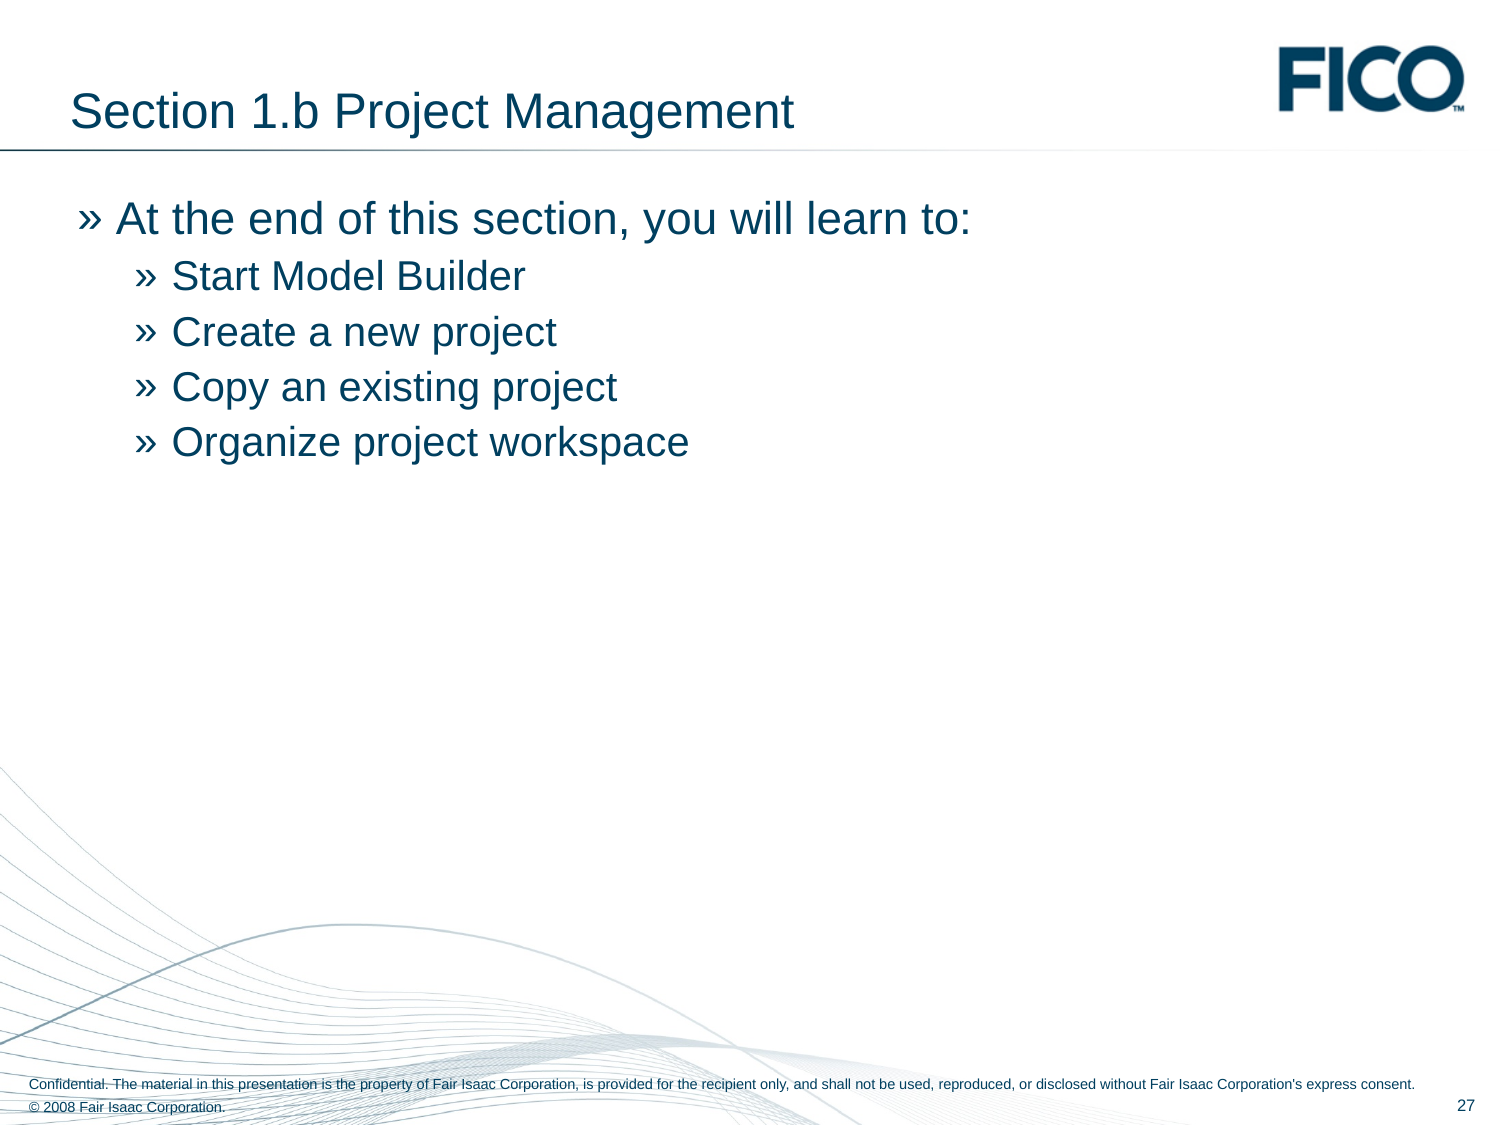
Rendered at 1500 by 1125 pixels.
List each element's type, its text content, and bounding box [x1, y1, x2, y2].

title Section 1.b Project Management [62, 0, 1463, 139]
picture [0, 0, 1500, 1125]
list At the end of this section, you will learn to: Start Model Builder Create a new project Copy an existing project Organize project workspace [62, 187, 1463, 486]
